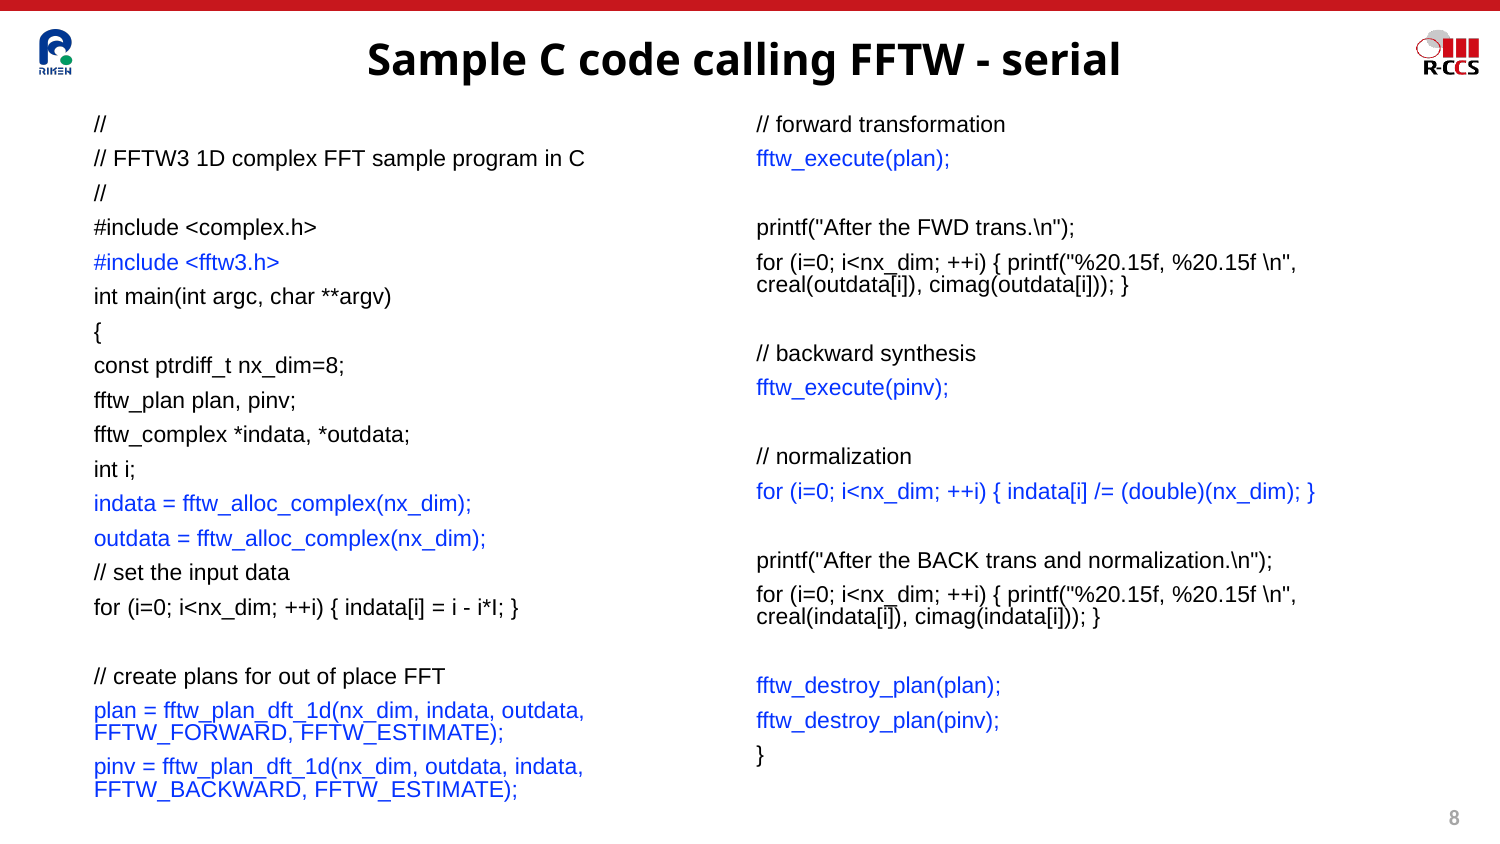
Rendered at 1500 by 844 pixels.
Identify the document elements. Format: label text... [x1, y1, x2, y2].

picture [1416, 29, 1479, 75]
title Sample C code calling FFTW - serial [78, 24, 1411, 90]
picture [39, 29, 78, 75]
list // // FFTW3 1D complex FFT sample program in C // #include <complex.h> #include <fftw3.h> int main(int argc, char **argv) { const ptrdiff_t nx_dim=8; fftw_plan plan, pinv; fftw_complex *indata, *outdata; int i; indata = fftw_alloc_complex(nx_dim); outdata = fftw_alloc_complex(nx_dim); // set the input data for (i=0; i<nx_dim; ++i) { indata[i] = i - i*I; } // create plans for out of place FFT plan = fftw_plan_dft_1d(nx_dim, indata, outdata, FFTW_FORWARD, FFTW_ESTIMATE); pinv = fftw_plan_dft_1d(nx_dim, outdata, indata, FFTW_BACKWARD, FFTW_ESTIMATE); // forward transformation fftw_execute(plan); printf("After the FWD trans.\n"); for (i=0; i<nx_dim; ++i) { printf("%20.15f, %20.15f \n", creal(outdata[i]), cimag(outdata[i])); } // backward synthesis fftw_execute(pinv); // normalization for (i=0; i<nx_dim; ++i) { indata[i] /= (double)(nx_dim); } printf("After the BACK trans and normalization.\n"); for (i=0; i<nx_dim; ++i) { printf("%20.15f, %20.15f \n", creal(indata[i]), cimag(indata[i])); } fftw_destroy_plan(plan); fftw_destroy_plan(pinv); } [78, 107, 1435, 822]
slide_number 7 [1129, 795, 1468, 839]
